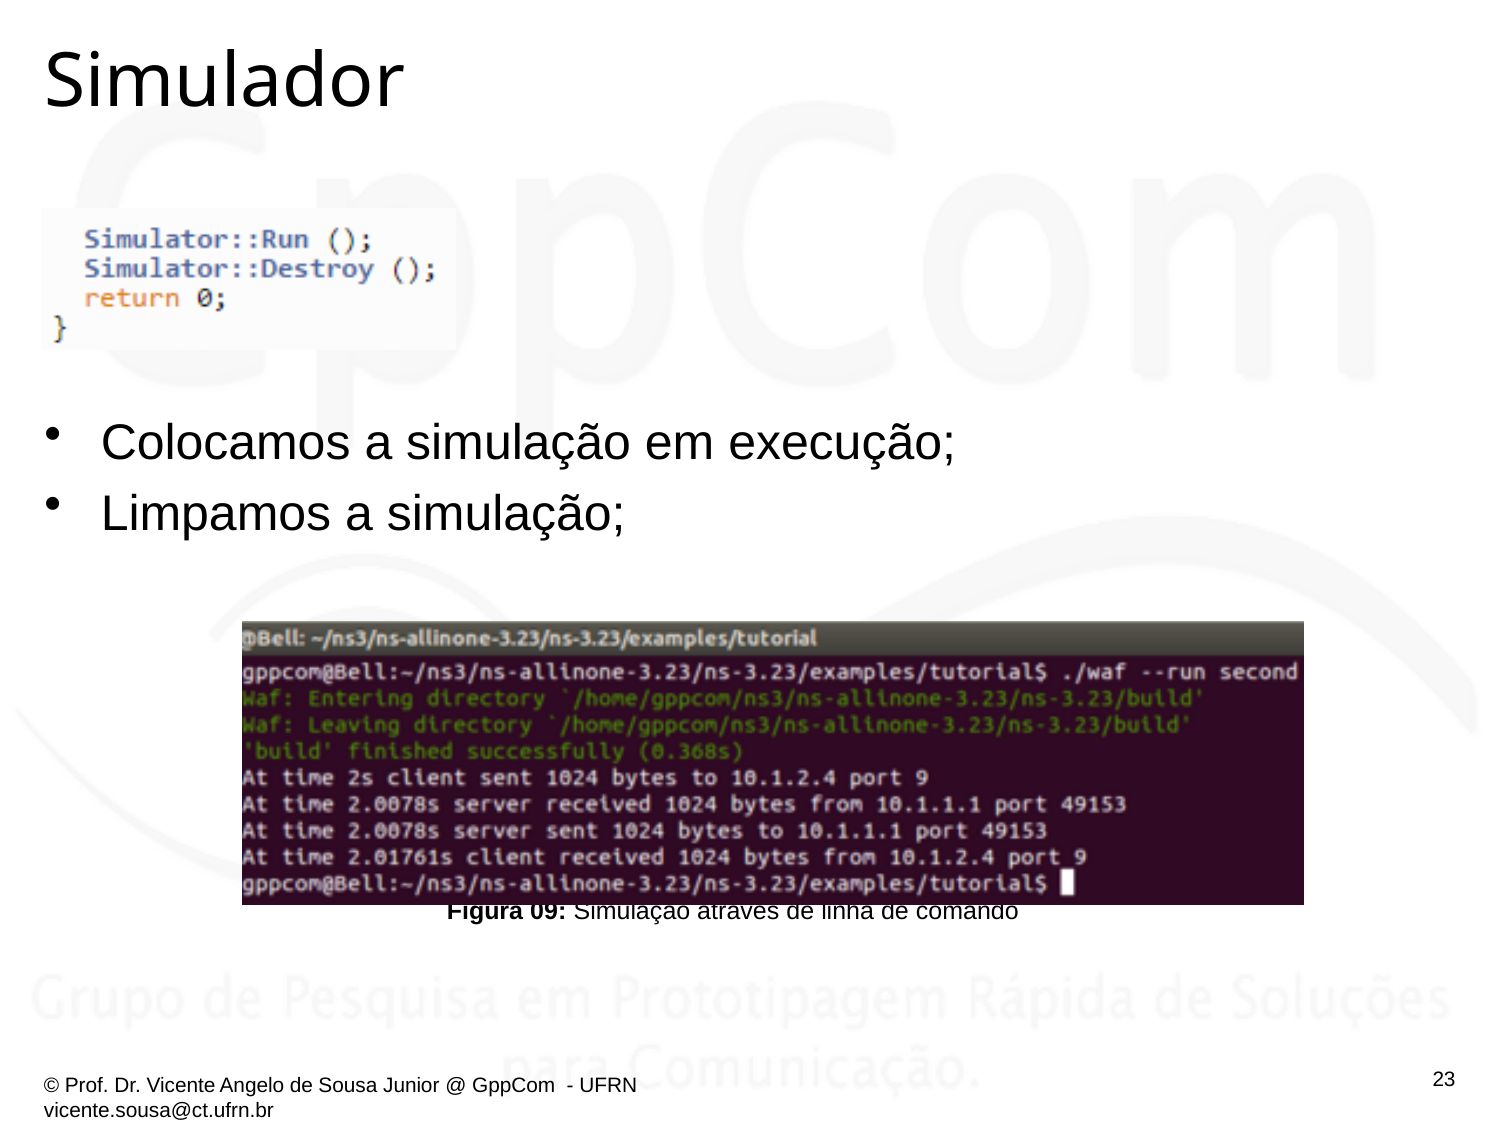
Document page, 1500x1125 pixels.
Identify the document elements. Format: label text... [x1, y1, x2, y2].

picture [40, 207, 456, 350]
list Colocamos a simulação em execução; Limpamos a simulação; Figura 09: Simulação através de linha de comando [29, 172, 1438, 1036]
title Simulador [29, 7, 1393, 146]
slide_number 23 [1257, 1058, 1471, 1107]
picture [241, 621, 1304, 906]
